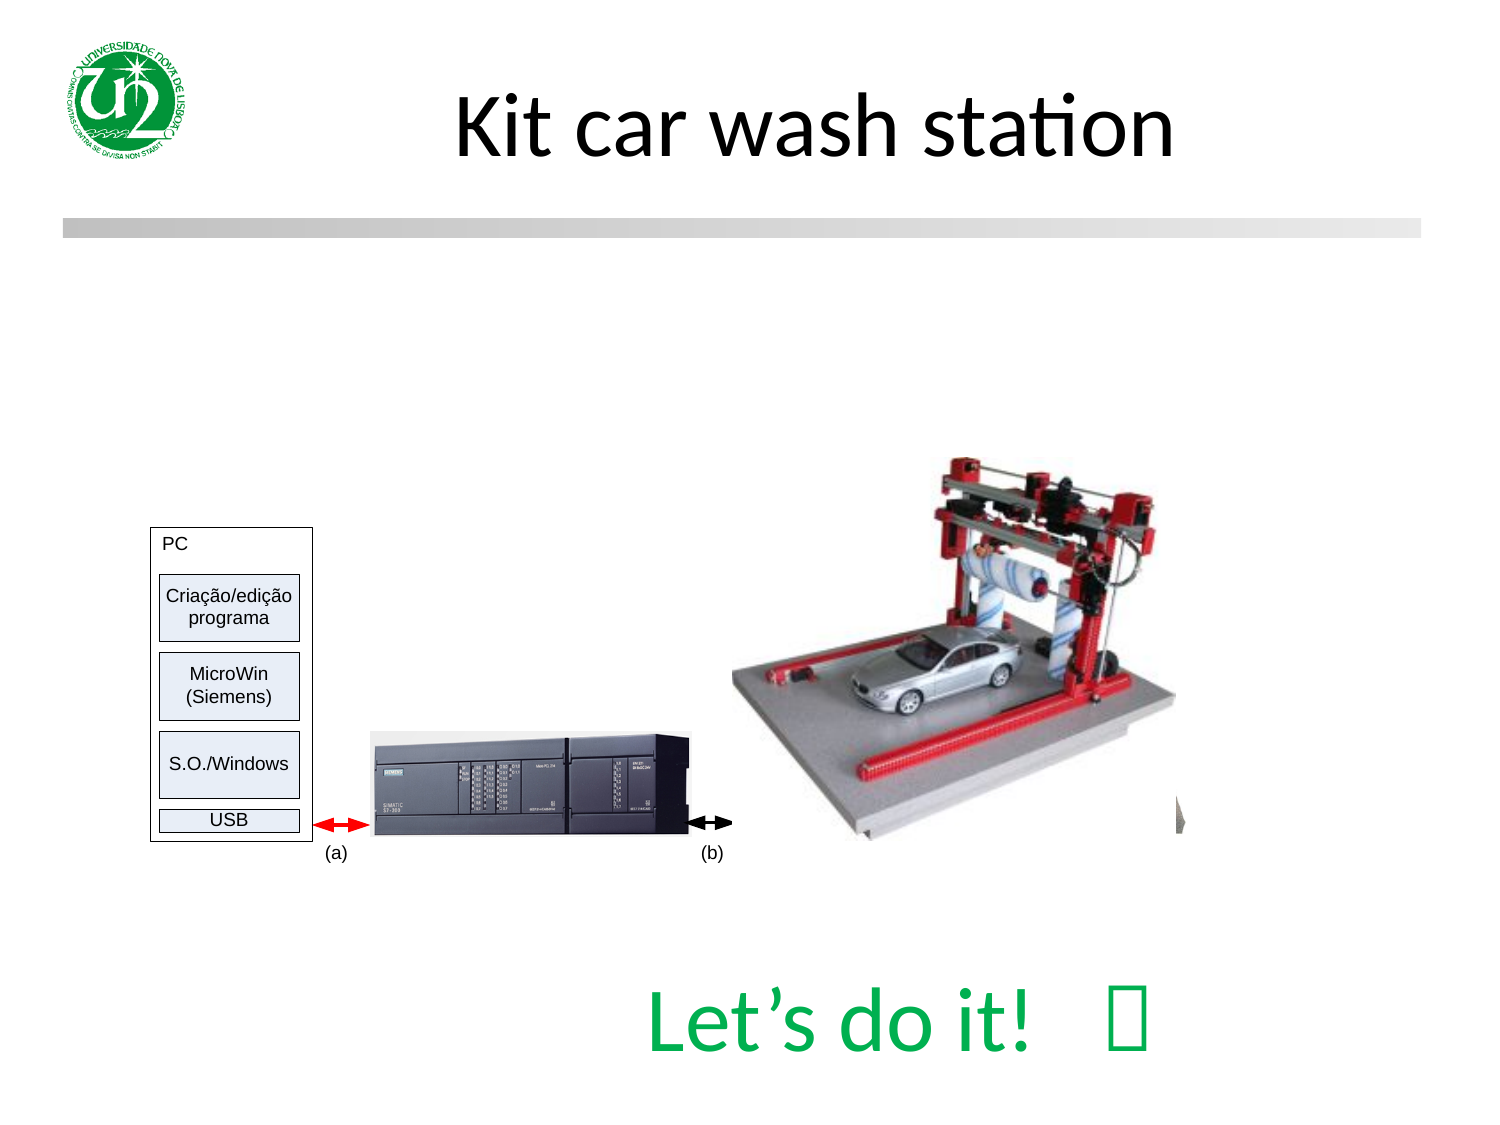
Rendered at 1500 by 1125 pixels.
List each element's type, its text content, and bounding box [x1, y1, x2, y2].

title Kit car wash station [206, 39, 1425, 201]
picture [64, 39, 185, 160]
text_box Let’s do it!  [631, 952, 1335, 1077]
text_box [147, 457, 1213, 885]
